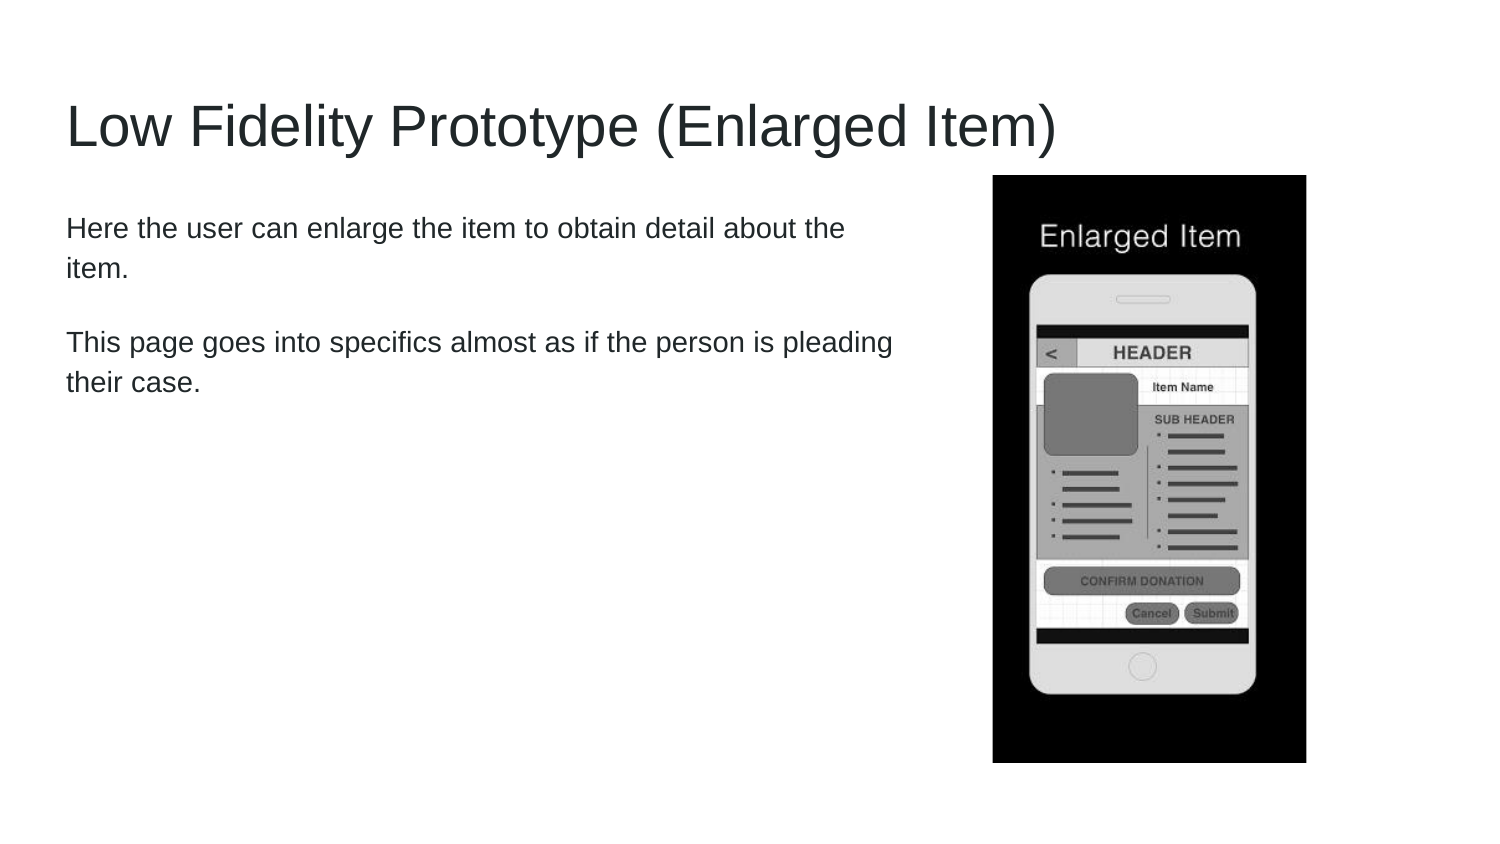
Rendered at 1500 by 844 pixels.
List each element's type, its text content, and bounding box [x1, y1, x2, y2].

list Here the user can enlarge the item to obtain detail about the item. This page goes into specifics almost as if the person is pleading their case. [51, 189, 922, 750]
picture [992, 175, 1307, 764]
title Low Fidelity Prototype (Enlarged Item) [51, 72, 1449, 167]
